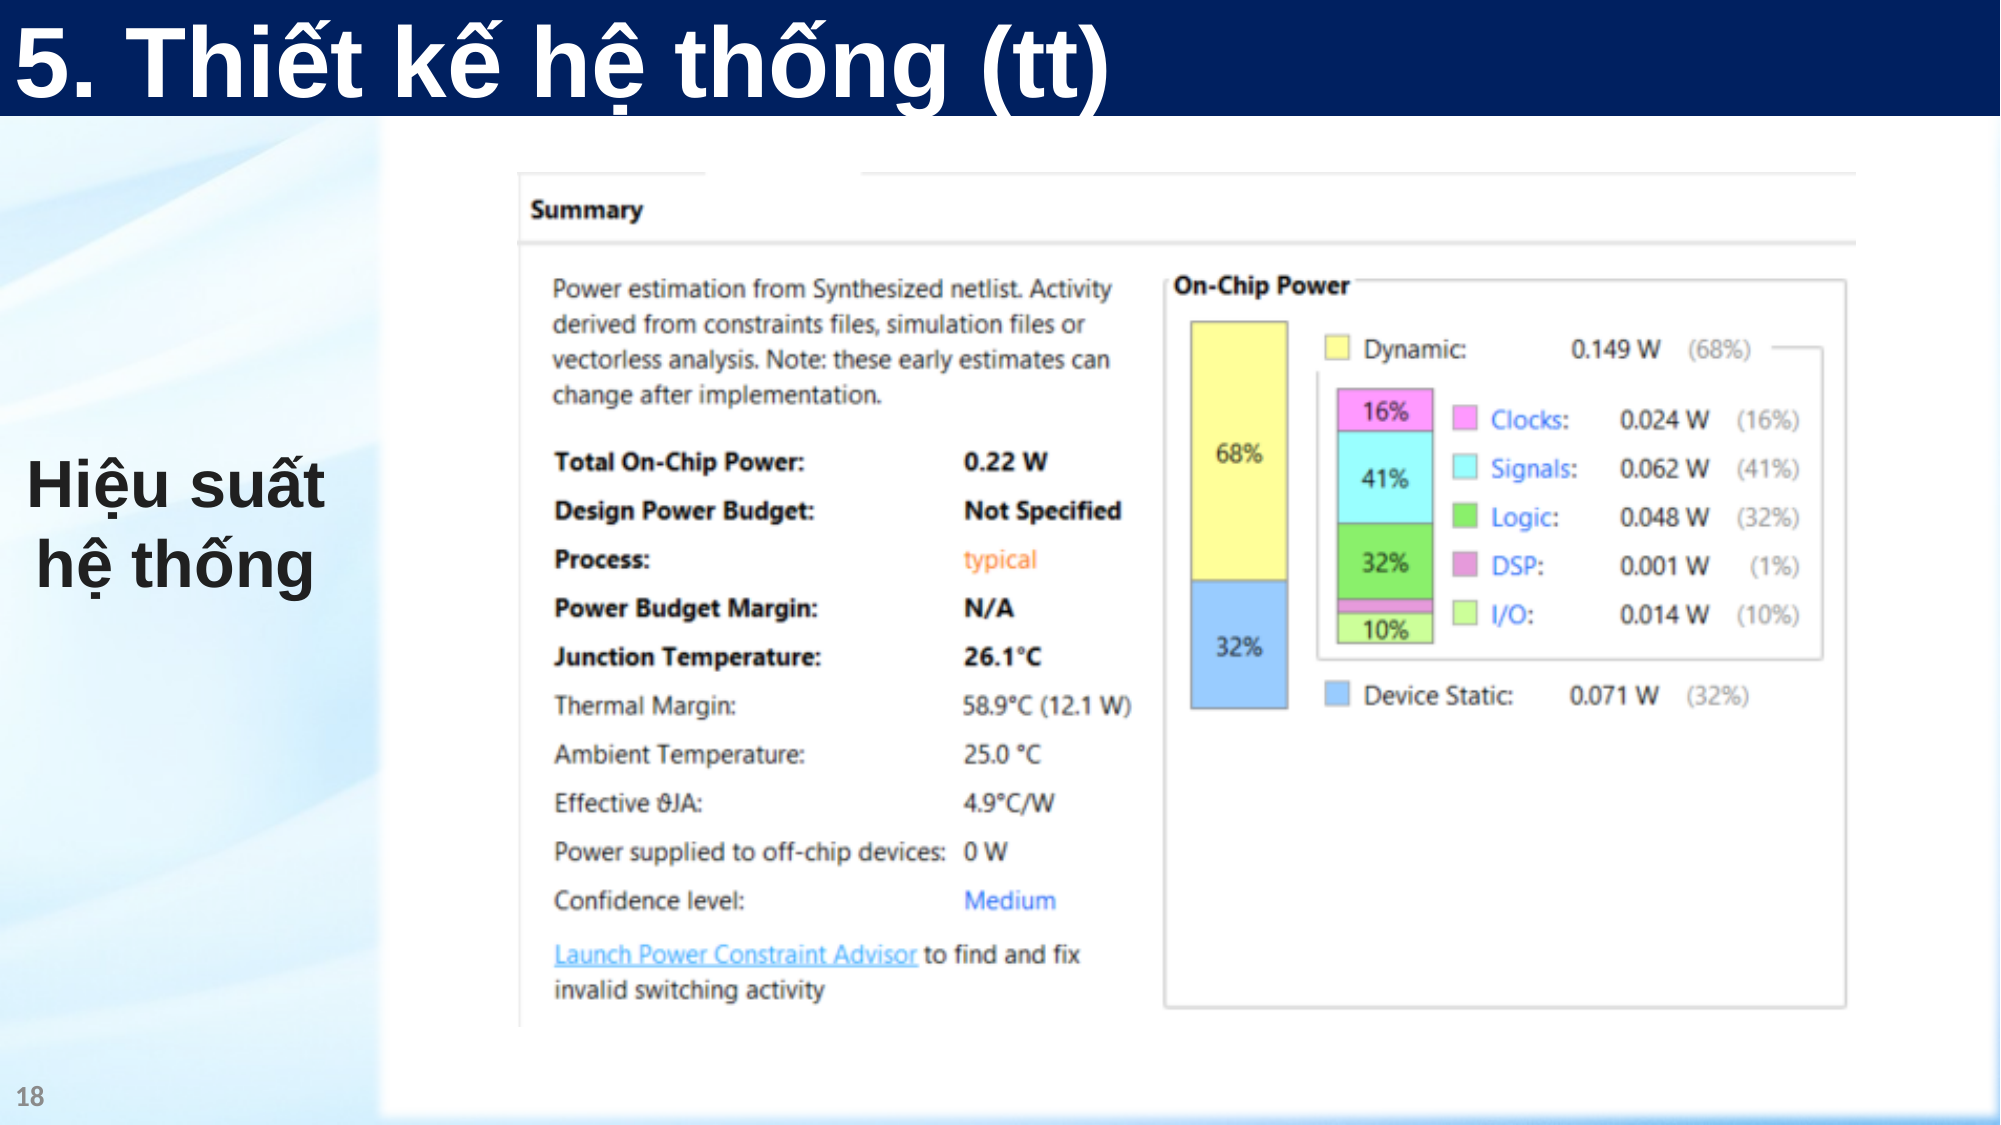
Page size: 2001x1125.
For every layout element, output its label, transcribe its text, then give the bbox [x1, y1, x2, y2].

picture [517, 172, 1856, 1027]
slide_number 18 [0, 1065, 450, 1125]
text_box [387, 117, 1993, 1111]
text_box 5. Thiết kế hệ thống (tt) [0, 0, 2000, 117]
text_box Hiệu suất hệ thống [11, 433, 342, 609]
